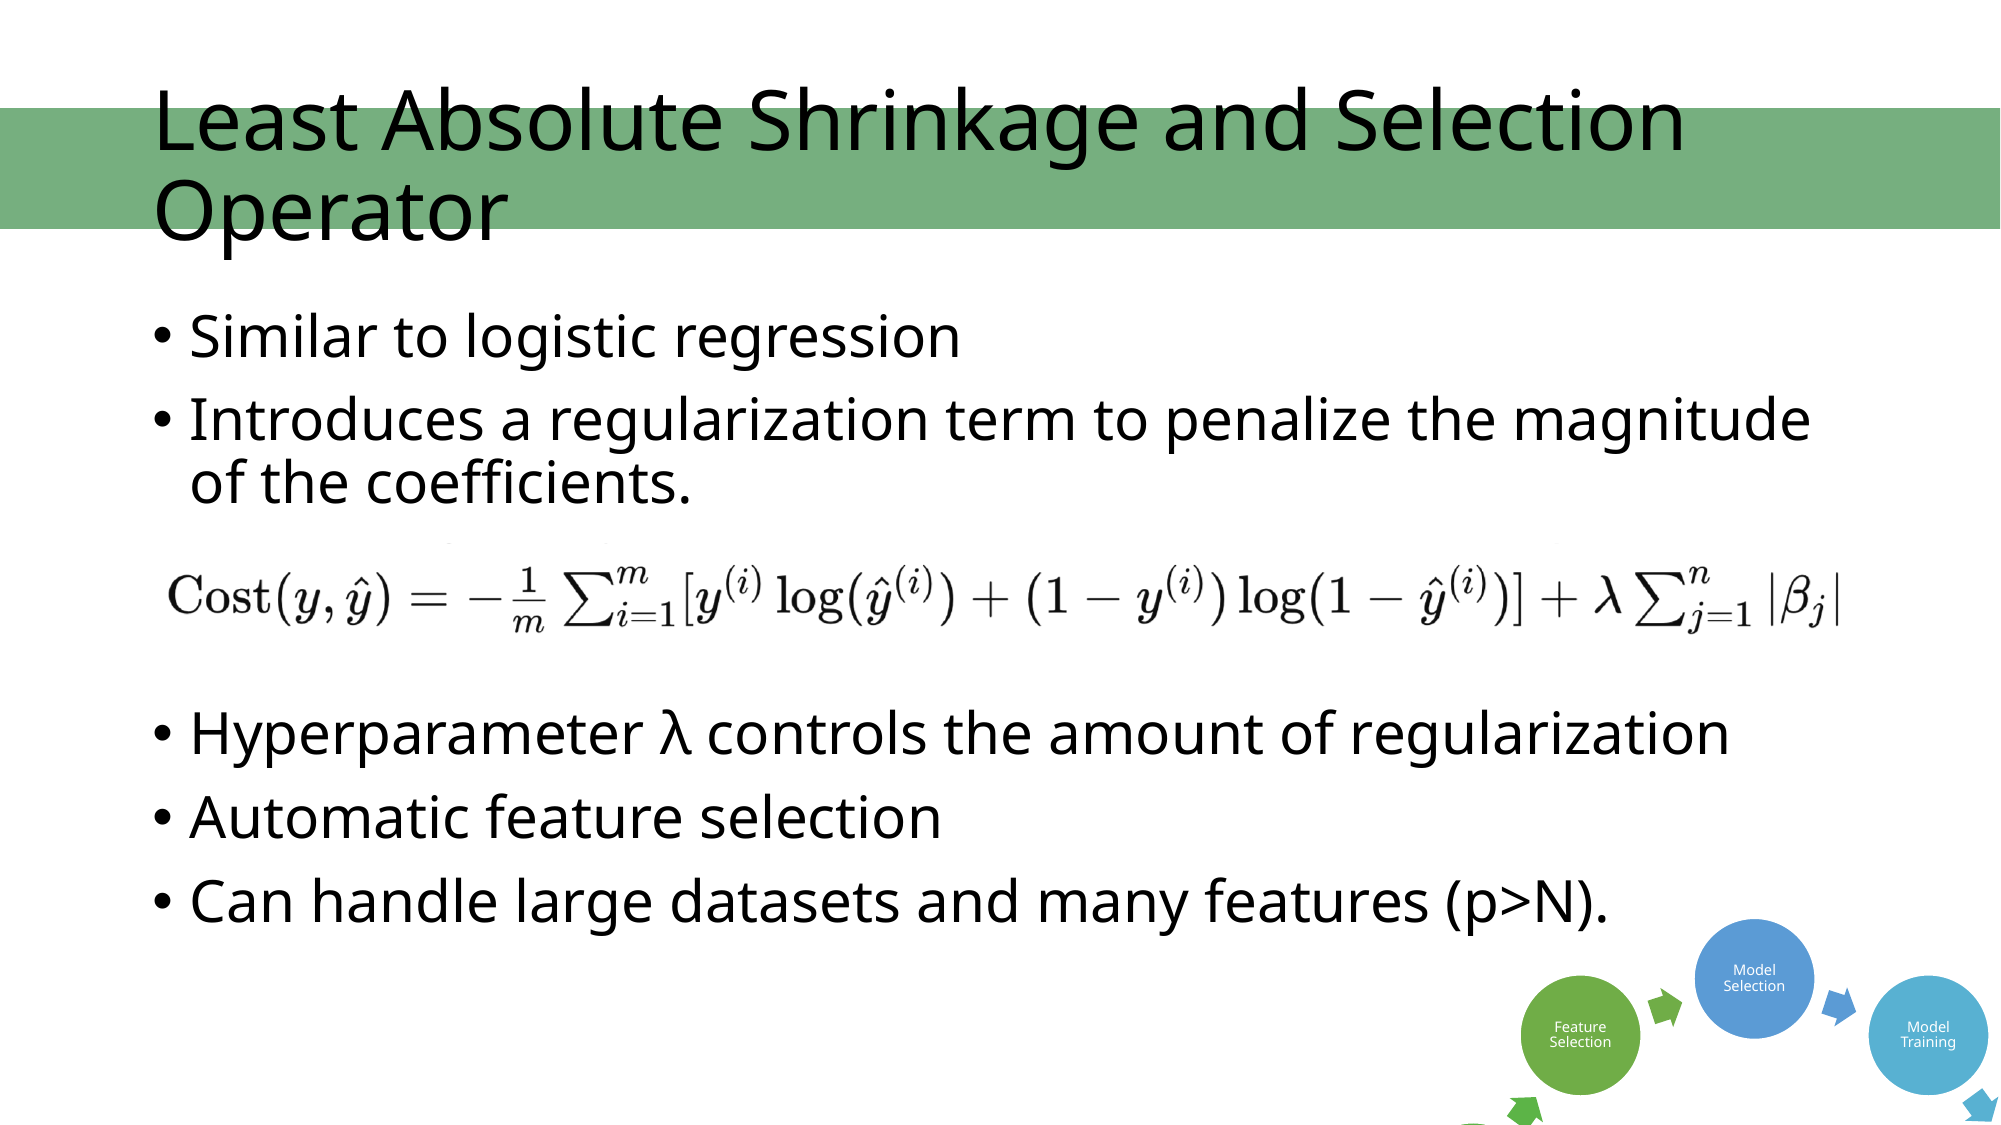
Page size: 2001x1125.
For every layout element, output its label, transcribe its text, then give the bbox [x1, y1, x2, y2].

title Least Absolute Shrinkage and Selection Operator [137, 59, 1863, 278]
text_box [1373, 917, 2000, 1125]
picture [149, 543, 1851, 657]
list Similar to logistic regression Introduces a regularization term to penalize the magnitude of the coefficients. Hyperparameter λ controls the amount of regularization Automatic feature selection Can handle large datasets and many features (p>N). [137, 299, 1863, 1014]
